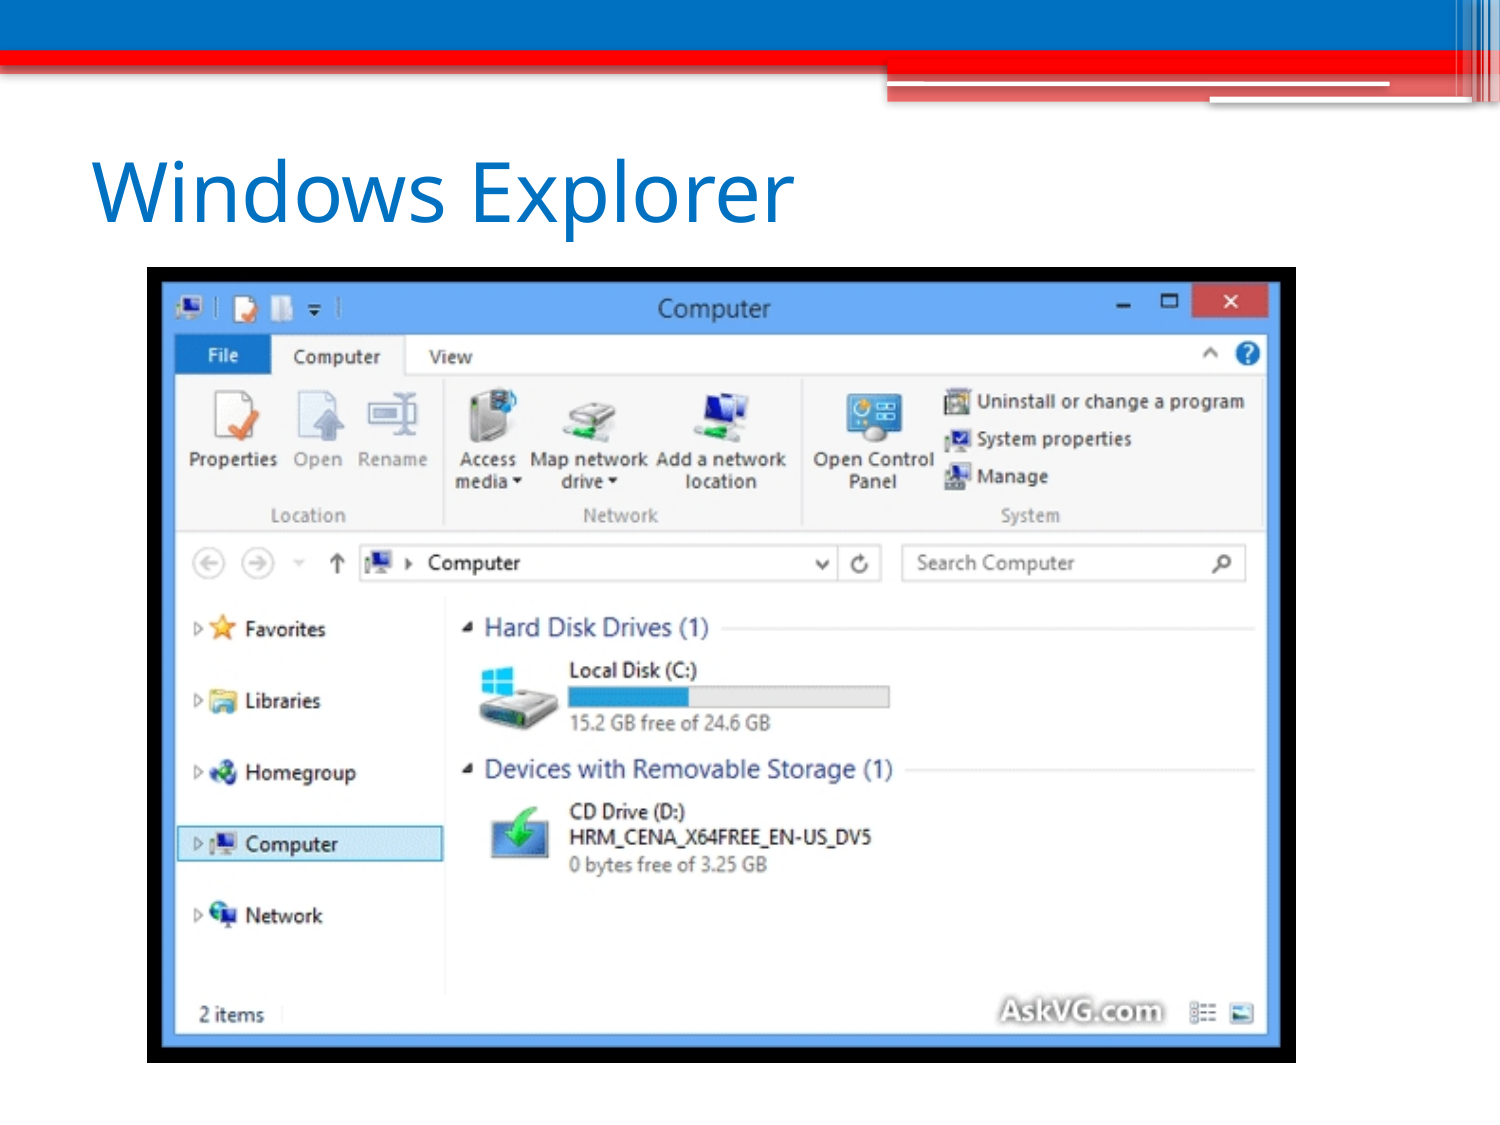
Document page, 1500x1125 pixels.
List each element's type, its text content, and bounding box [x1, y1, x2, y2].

title Windows Explorer [76, 101, 1427, 277]
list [147, 266, 1296, 1063]
